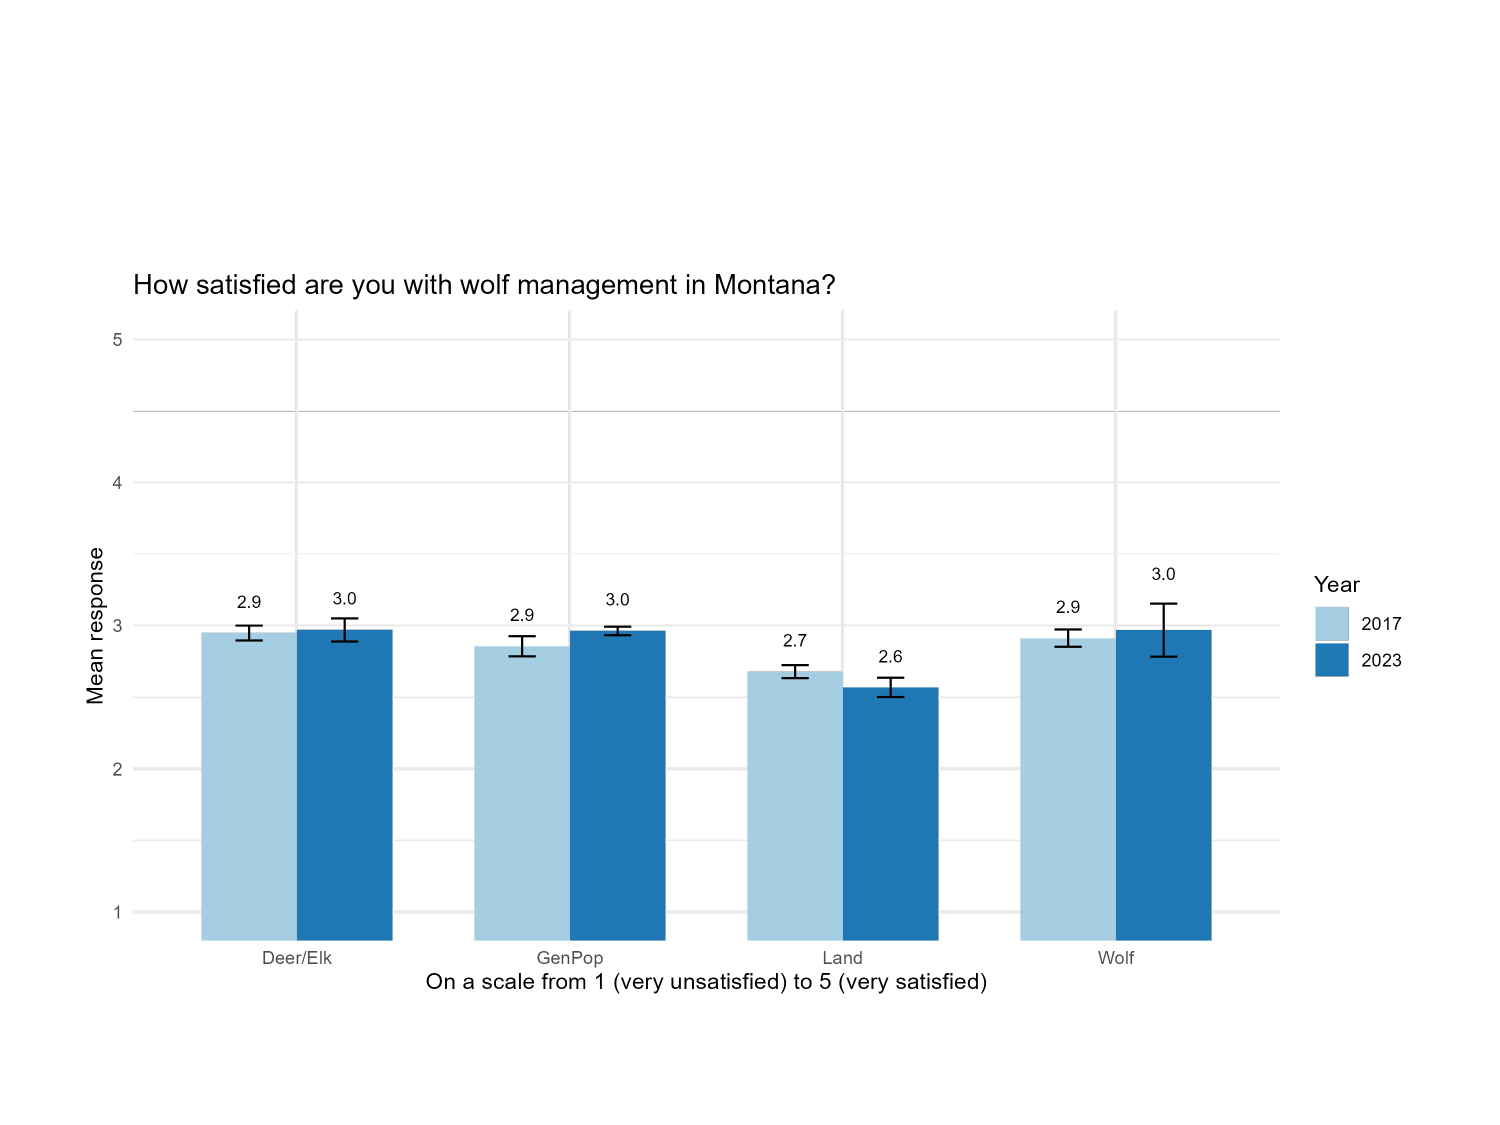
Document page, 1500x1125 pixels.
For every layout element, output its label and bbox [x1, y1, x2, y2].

list [74, 262, 1426, 1006]
